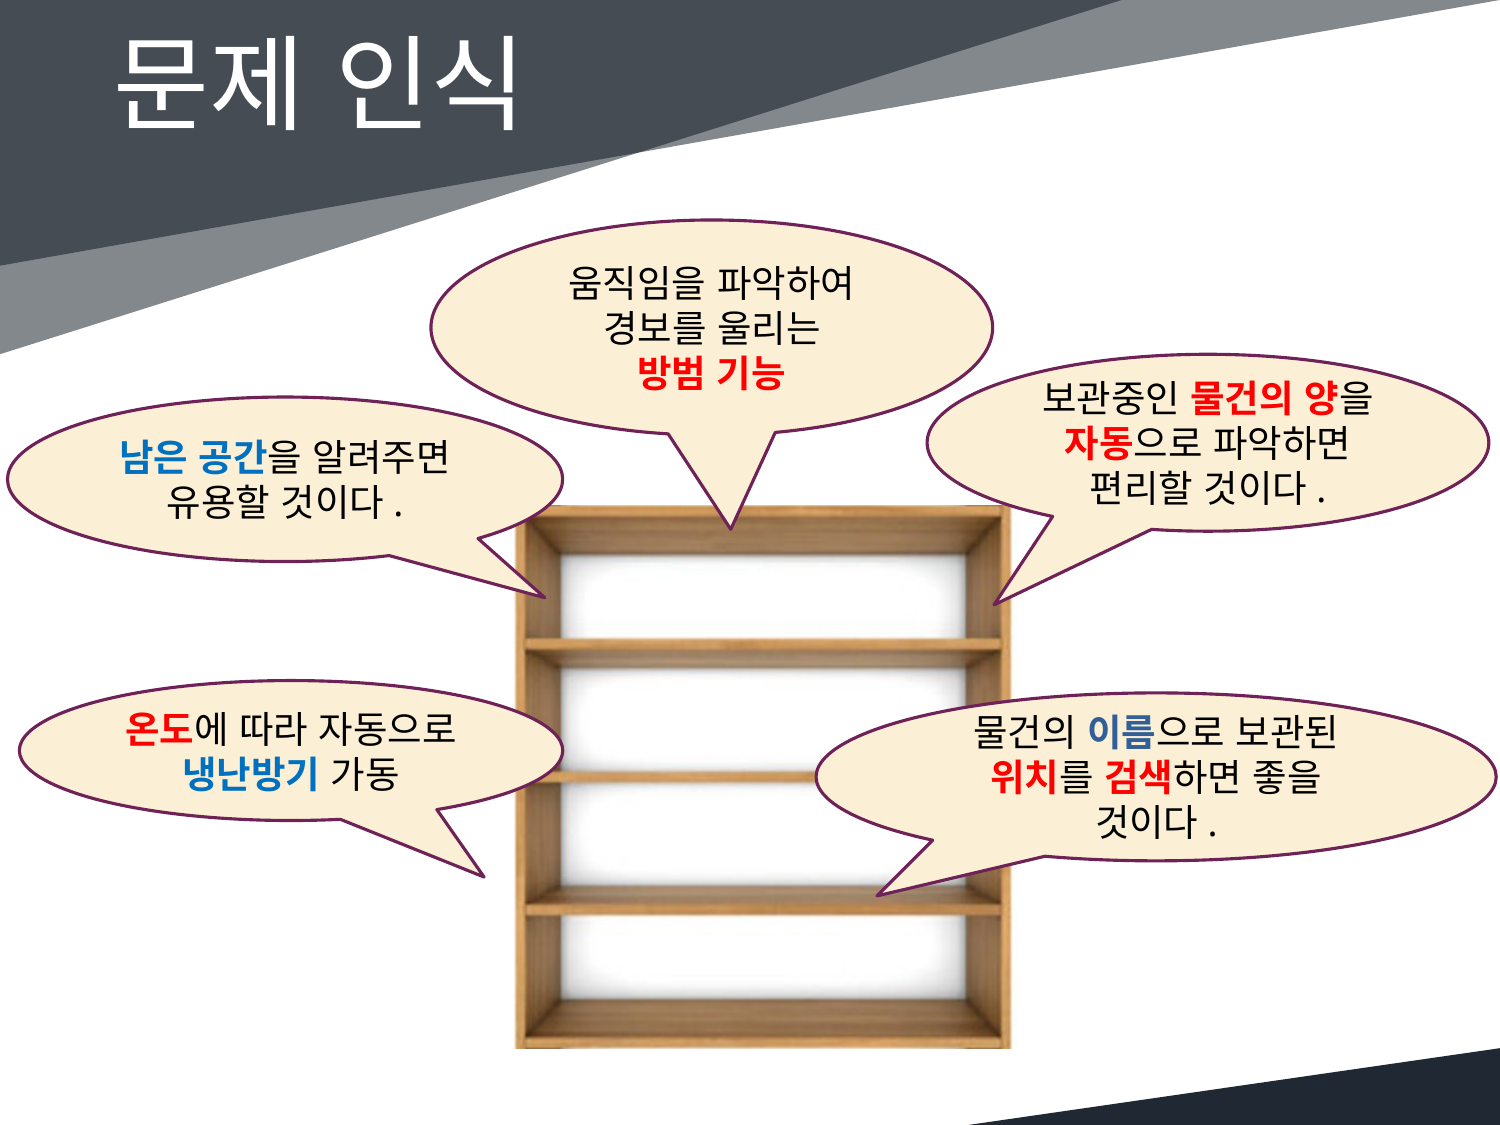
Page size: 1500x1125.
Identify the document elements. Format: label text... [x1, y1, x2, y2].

text_box [966, 1046, 1500, 1125]
title 문제 인식 [5, 10, 636, 152]
text_box 움직임을 파악하여 경보를 울리는 방범 기능 [429, 218, 995, 503]
text_box 물건의 이름으로 보관된 위치를 검색하면 좋을 것이다. [1025, 691, 1498, 863]
text_box 보관중인 물건의 양을 자동으로 파악하면 편리할 것이다. [925, 352, 1491, 592]
text_box 온도에 따라 자동으로 냉난방기 가동 [17, 678, 507, 879]
picture [513, 505, 1019, 1049]
text_box [0, 0, 1500, 268]
text_box 남은 공간을 알려주면 유용할 것이다. [5, 395, 565, 590]
text_box [0, 156, 633, 356]
